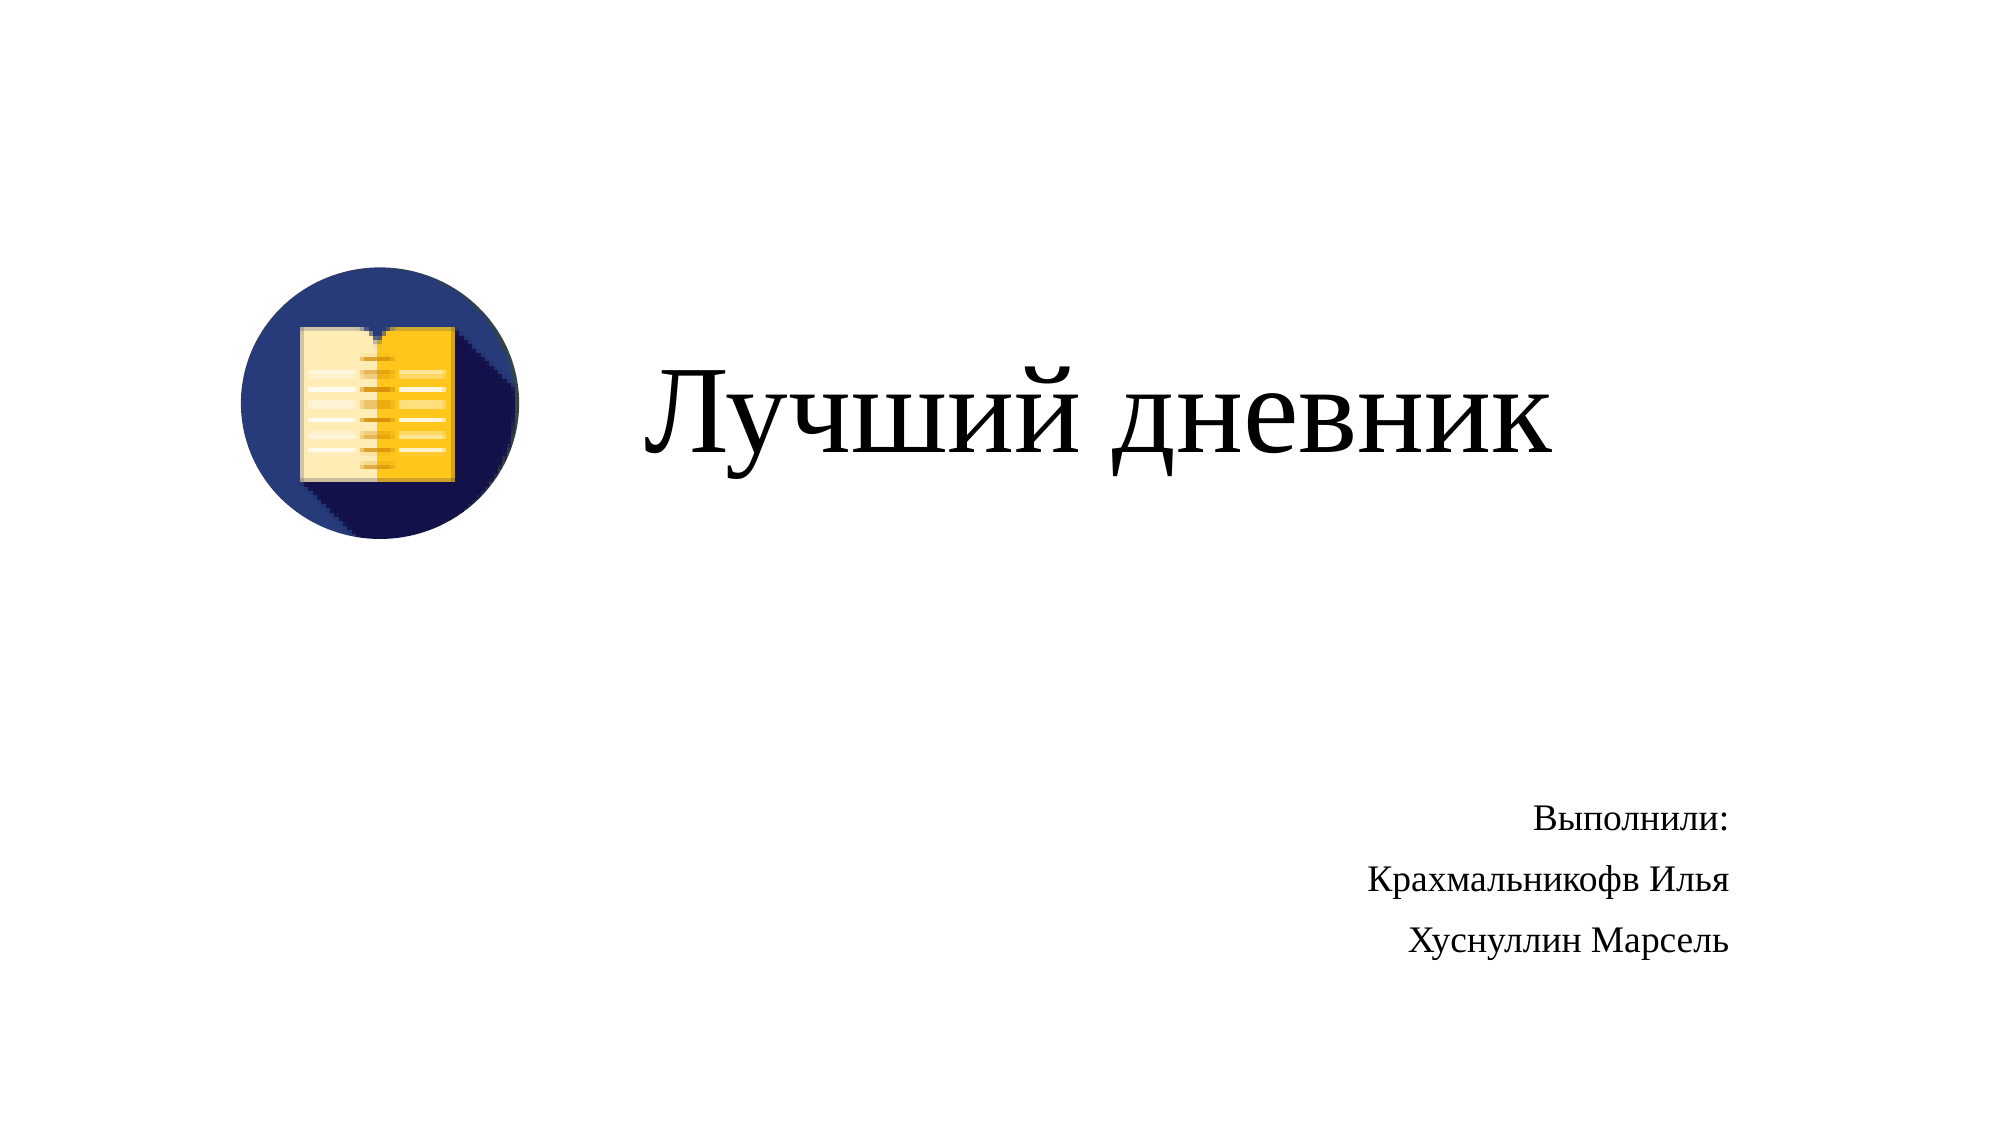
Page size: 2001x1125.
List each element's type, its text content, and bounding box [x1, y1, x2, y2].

subtitle Выполнили: Крахмальникофв Илья Хуснуллин Марсель [1149, 790, 1745, 1037]
picture [240, 267, 520, 539]
title Лучший дневник [520, 318, 1879, 488]
